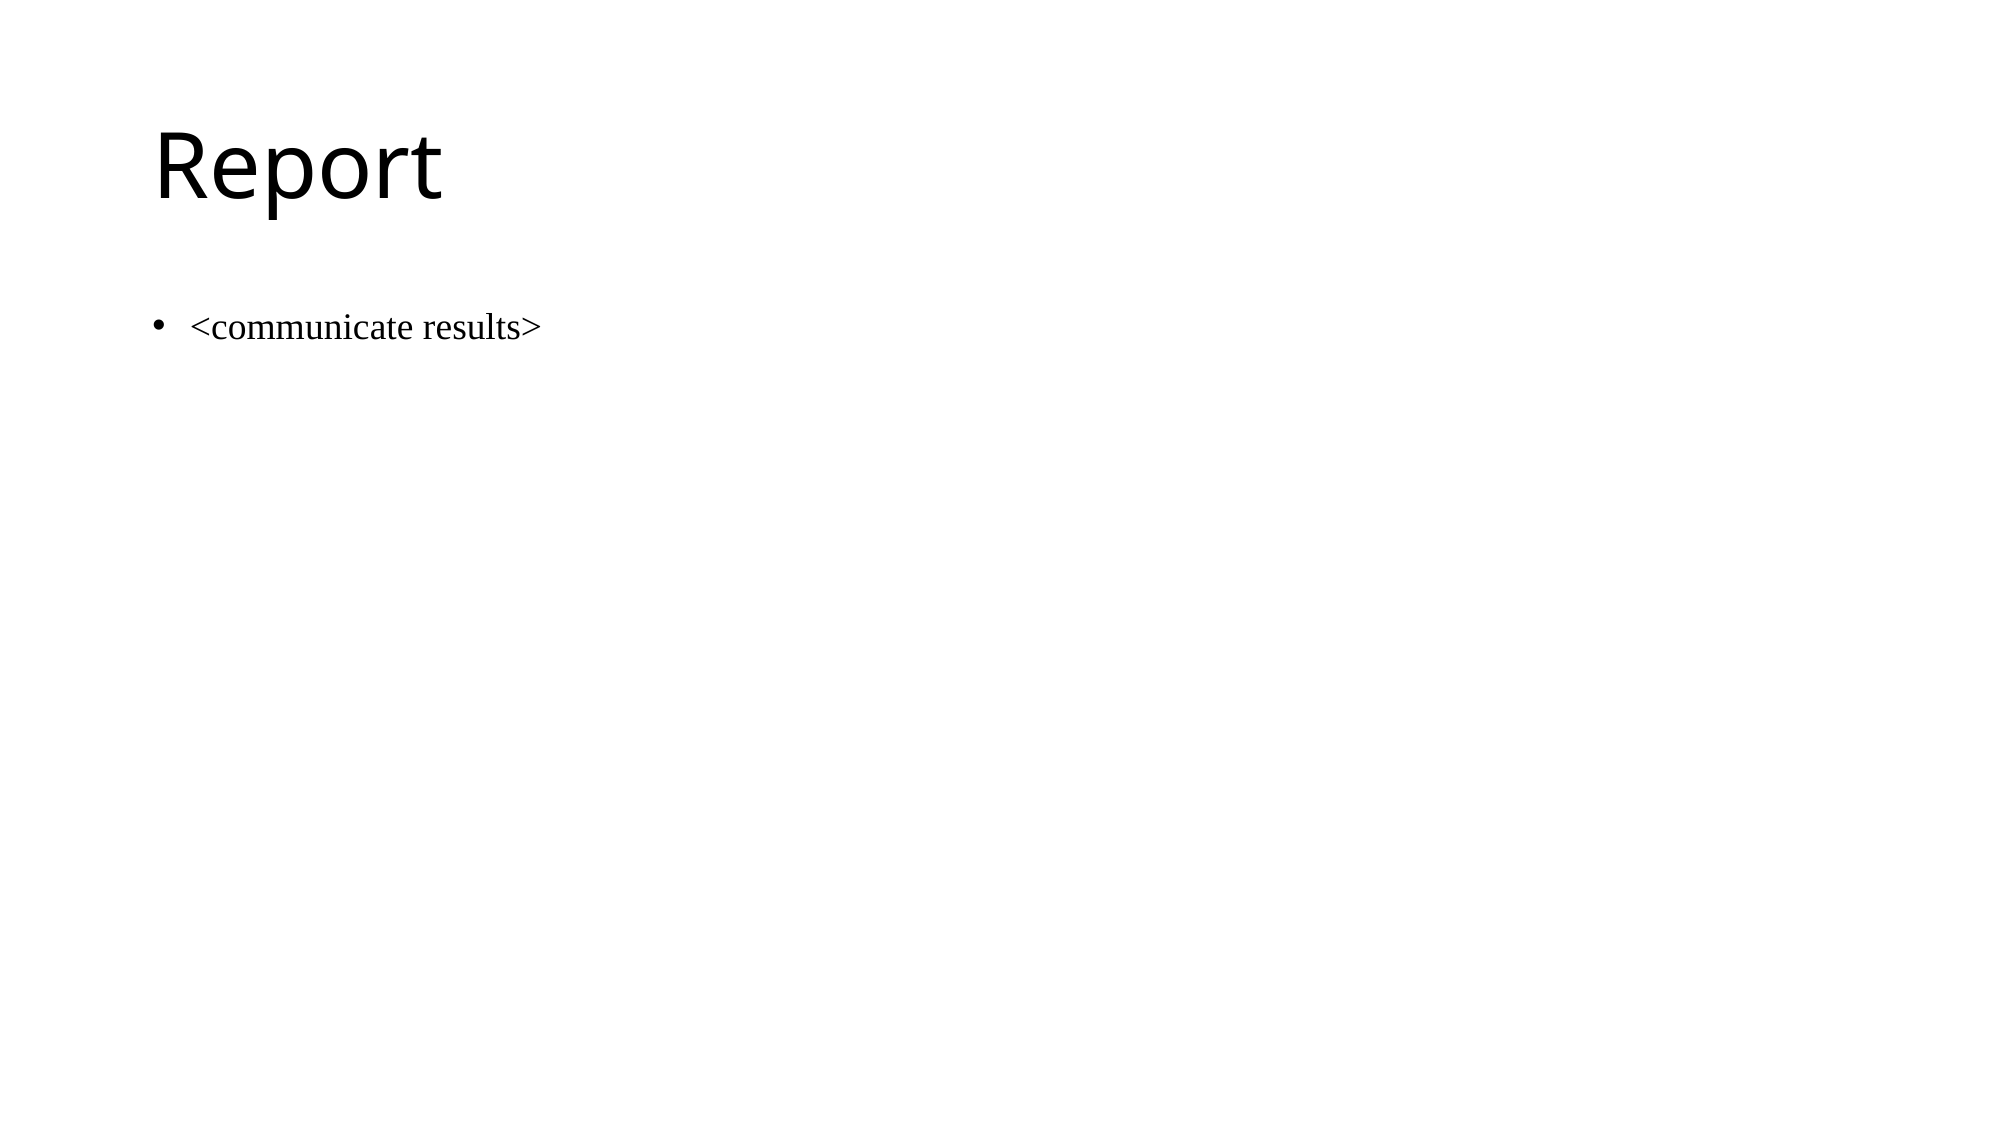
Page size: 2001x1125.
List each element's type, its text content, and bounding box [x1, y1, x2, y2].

title Report [137, 59, 1863, 278]
list <communicate results> [137, 299, 1863, 1014]
